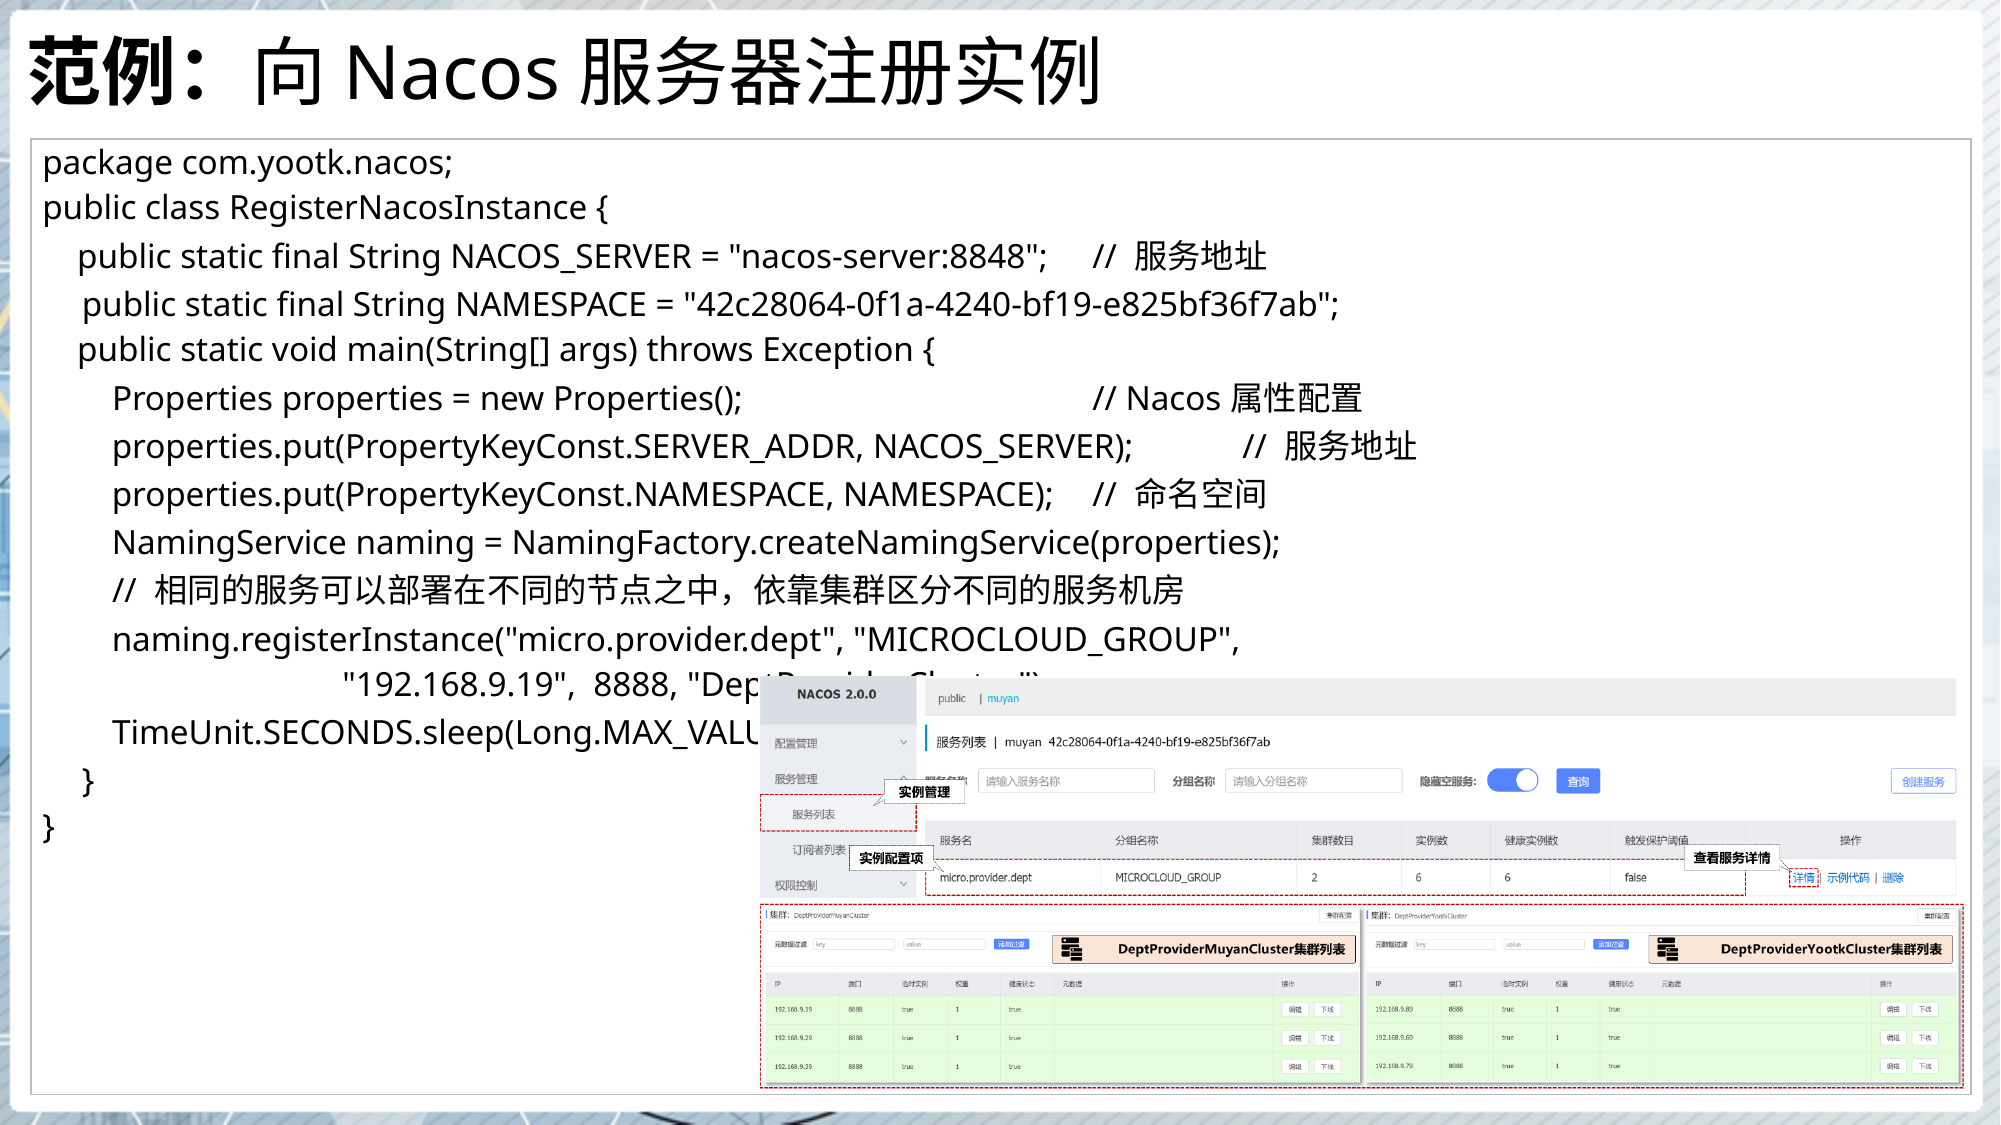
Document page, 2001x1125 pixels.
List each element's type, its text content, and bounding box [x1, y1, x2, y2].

table_header package com.yootk.nacos; public class RegisterNacosInstance { public static final String NACOS_SERVER = "nacos-server:8848"; // 服务地址 public static final String NAMESPACE = "42c28064-0f1a-4240-bf19-e825bf36f7ab"; public static void main(String[] args) throws Exception { Properties properties = new Properties(); // Nacos属性配置 properties.put(PropertyKeyConst.SERVER_ADDR, NACOS_SERVER); // 服务地址 properties.put(PropertyKeyConst.NAMESPACE, NAMESPACE); // 命名空间 NamingService naming = NamingFactory.createNamingService(properties); // 相同的服务可以部署在不同的节点之中，依靠集群区分不同的服务机房 naming.registerInstance("micro.provider.dept", "MICROCLOUD_GROUP", "192.168.9.19", 8888, "DeptProviderCluster"); TimeUnit.SECONDS.sleep(Long.MAX_VALUE); // 服务关闭会实例消失 } } [32, 140, 1970, 1094]
title 范例：向Nacos服务器注册实例 [11, 11, 1983, 140]
picture [0, 0, 2000, 1125]
